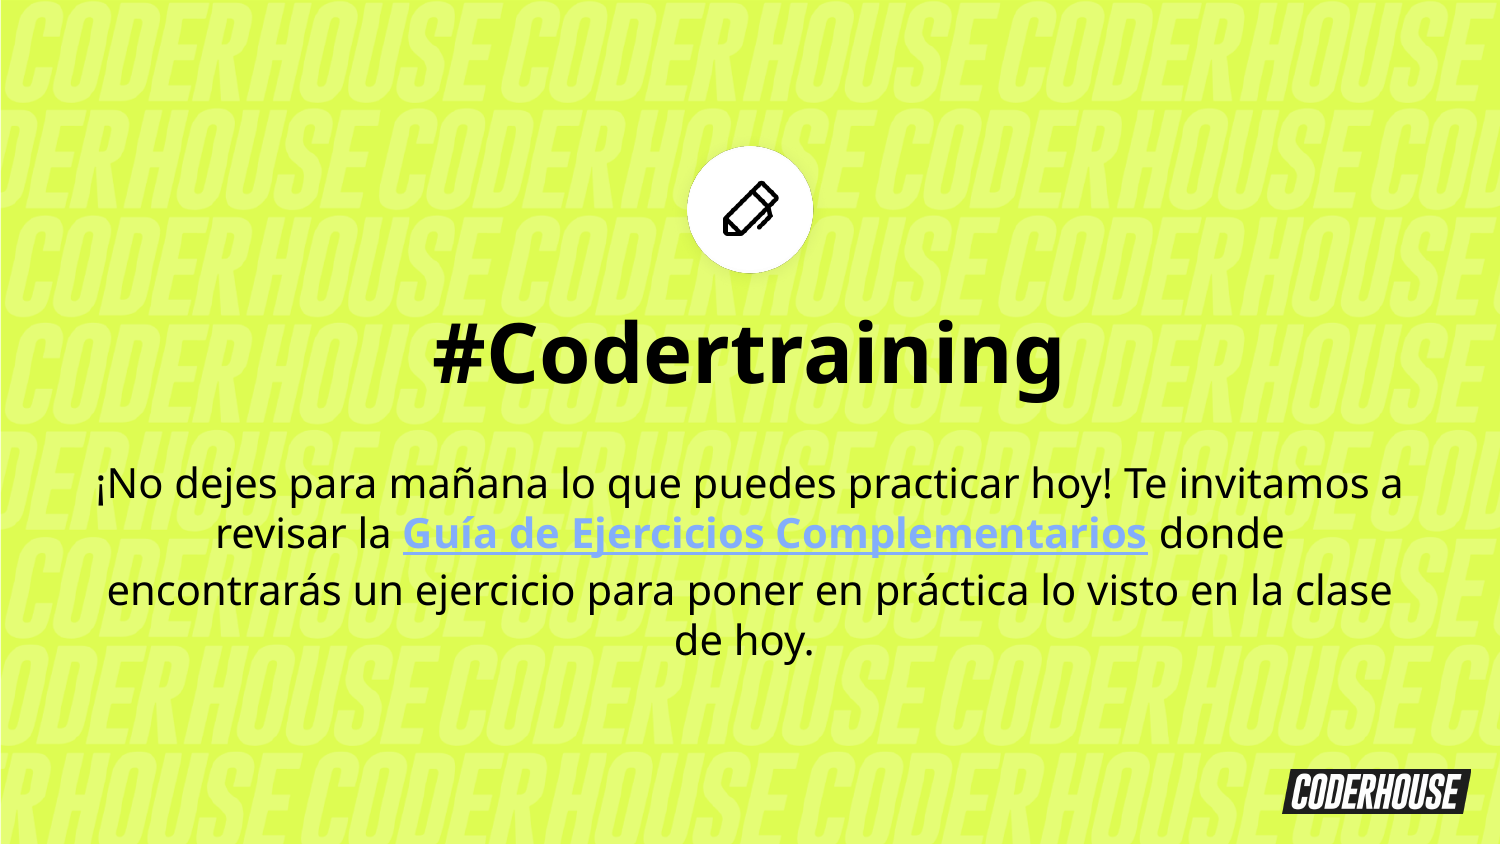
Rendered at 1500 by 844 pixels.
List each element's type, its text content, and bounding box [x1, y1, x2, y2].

text_box ¡No dejes para mañana lo que puedes practicar hoy! Te invitamos a revisar la Guía de Ejercicios Complementarios donde encontrarás un ejercicio para poner en práctica lo visto en la clase de hoy. [77, 442, 1422, 680]
text_box #Codertraining [239, 296, 1261, 417]
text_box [670, 129, 830, 289]
picture [0, 0, 1500, 844]
